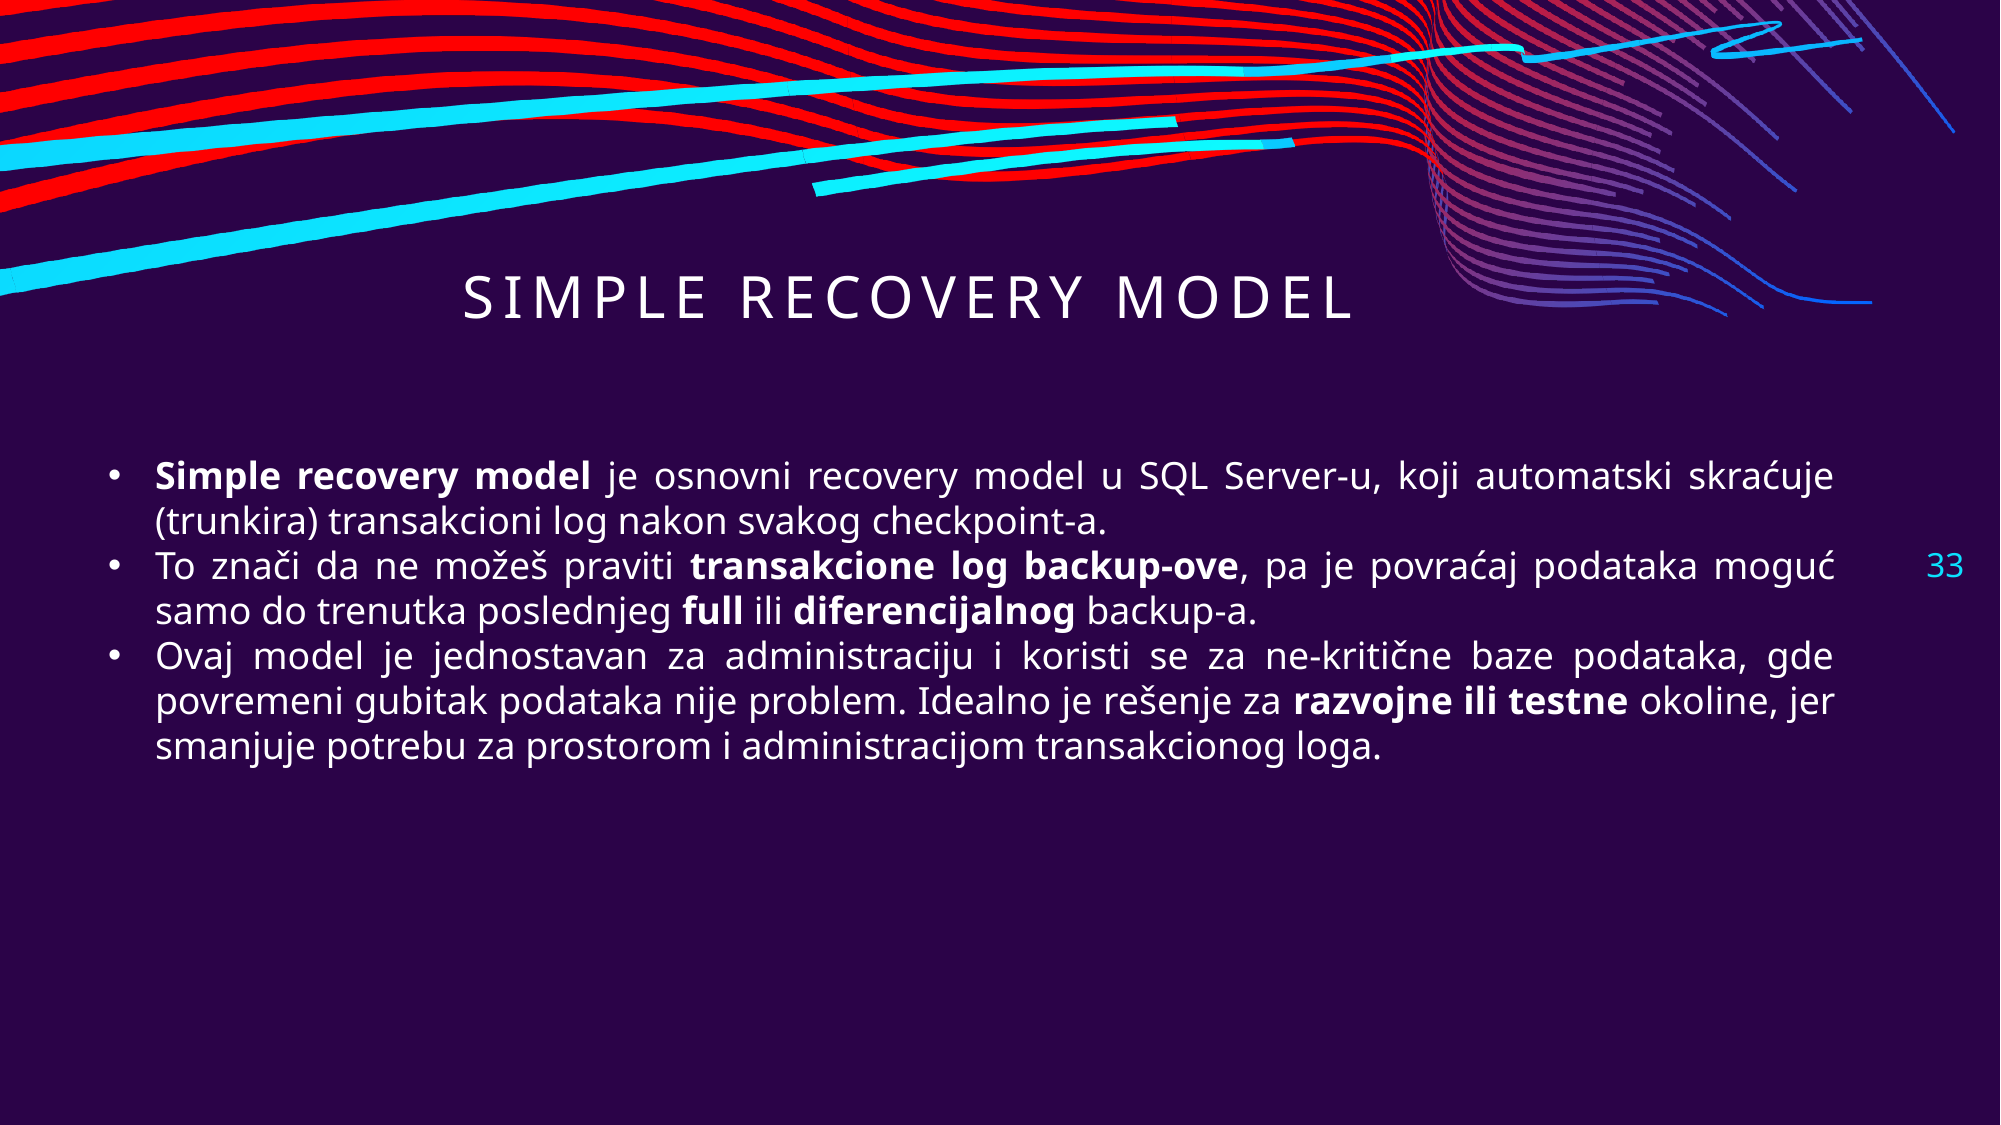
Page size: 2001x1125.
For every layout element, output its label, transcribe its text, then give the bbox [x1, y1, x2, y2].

text_box Simple recovery model je osnovni recovery model u SQL Server-u, koji automatski skraćuje (trunkira) transakcioni log nakon svakog checkpoint-a. To znači da ne možeš praviti transakcione log backup-ove, pa je povraćaj podataka moguć samo do trenutka poslednjeg full ili diferencijalnog backup-a. Ovaj model je jednostavan za administraciju i koristi se za ne-kritične baze podataka, gde povremeni gubitak podataka nije problem. Idealno je rešenje za razvojne ili testne okoline, jer smanjuje potrebu za prostorom i administracijom transakcionog loga. [93, 444, 1851, 819]
slide_number 33 [1889, 519, 1980, 615]
picture [0, 0, 2000, 1125]
title Simple recovery model [448, 260, 1441, 357]
